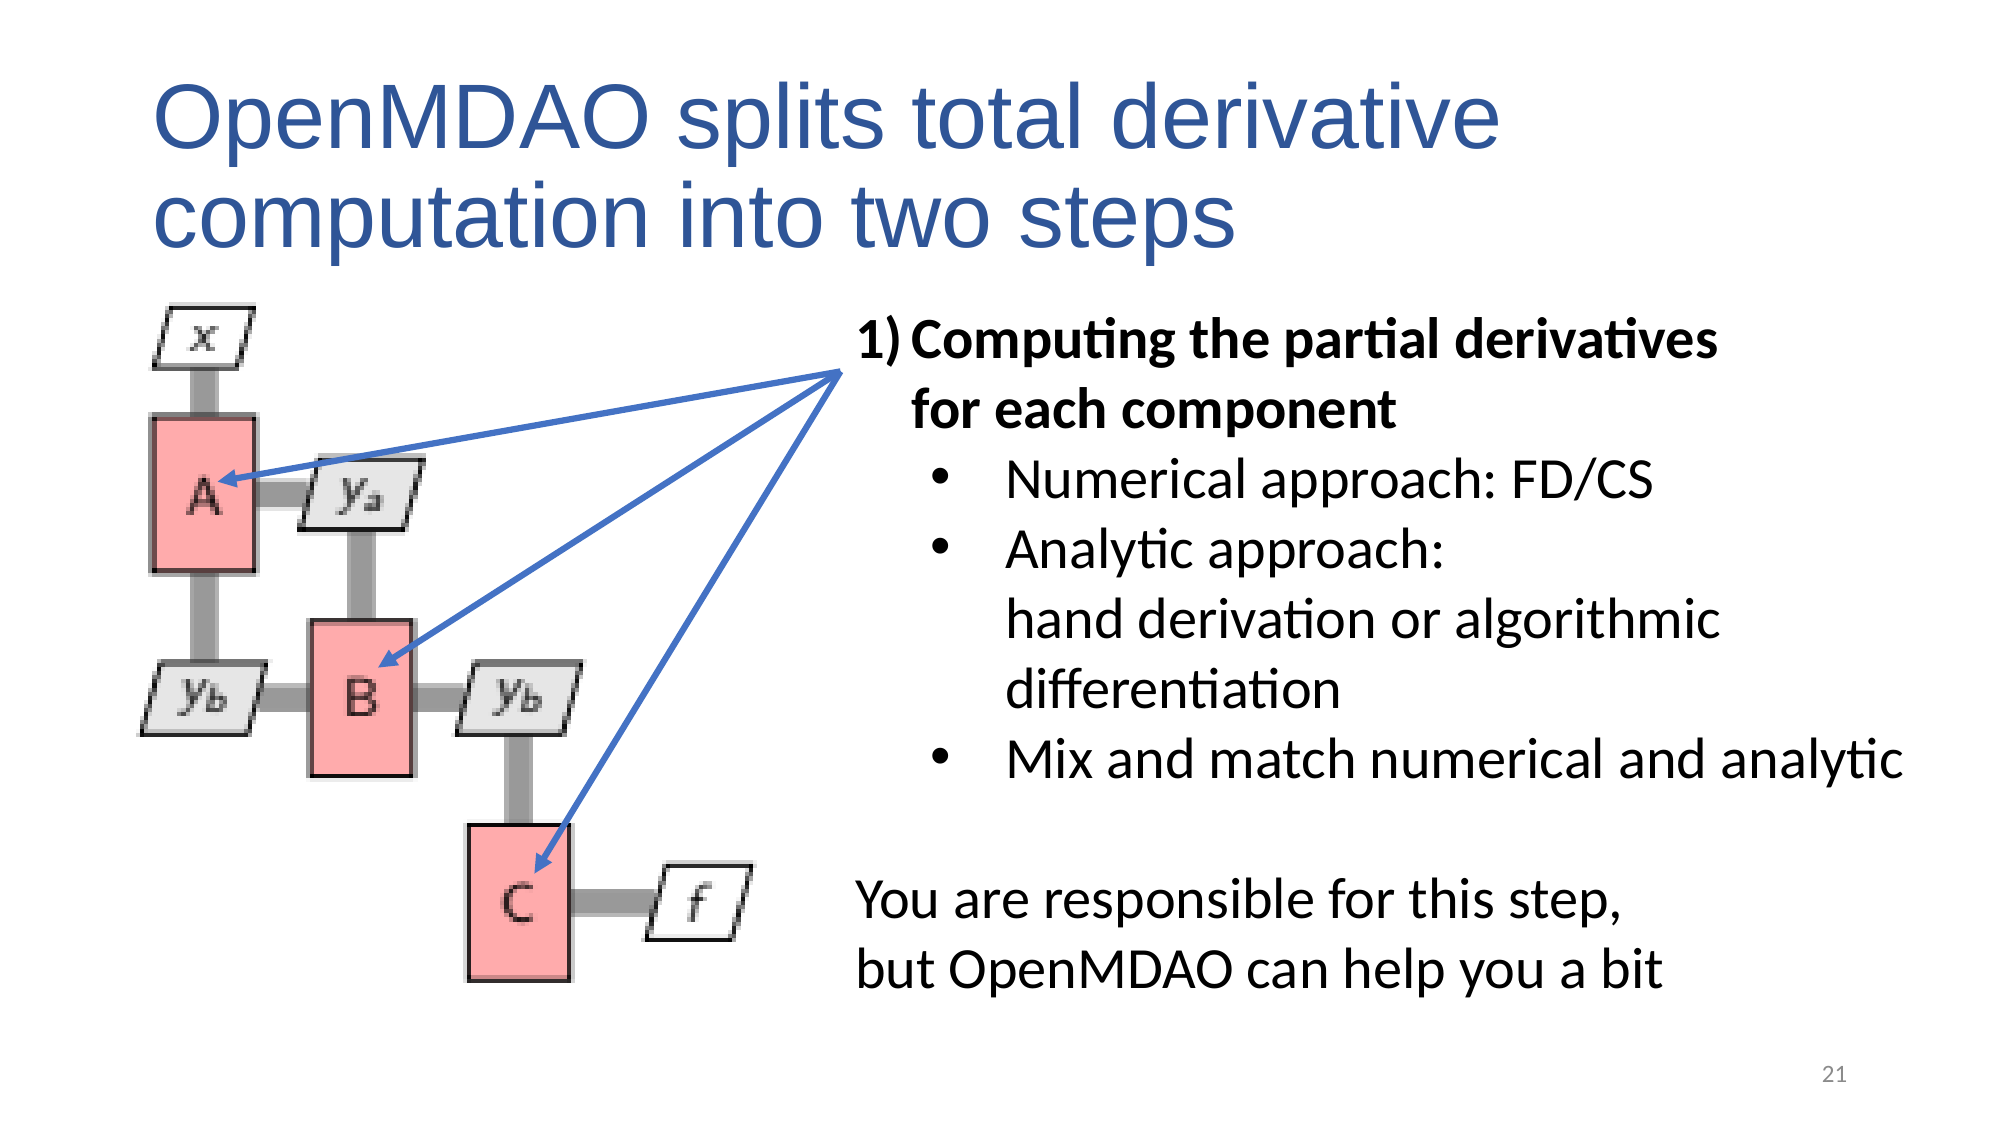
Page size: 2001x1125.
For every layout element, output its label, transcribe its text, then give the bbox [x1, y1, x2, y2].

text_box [217, 371, 534, 482]
picture [95, 261, 791, 1066]
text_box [378, 482, 534, 668]
text_box Computing the partial derivatives for each component Numerical approach: FD/CS Analytic approach: hand derivation or algorithmic differentiation Mix and match numerical and analytic You are responsible for this step, but OpenMDAO can help you a bit [840, 292, 1927, 1078]
slide_number 21 [1412, 1042, 1863, 1103]
title OpenMDAO splits total derivative computation into two steps [137, 59, 1863, 278]
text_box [534, 371, 841, 874]
